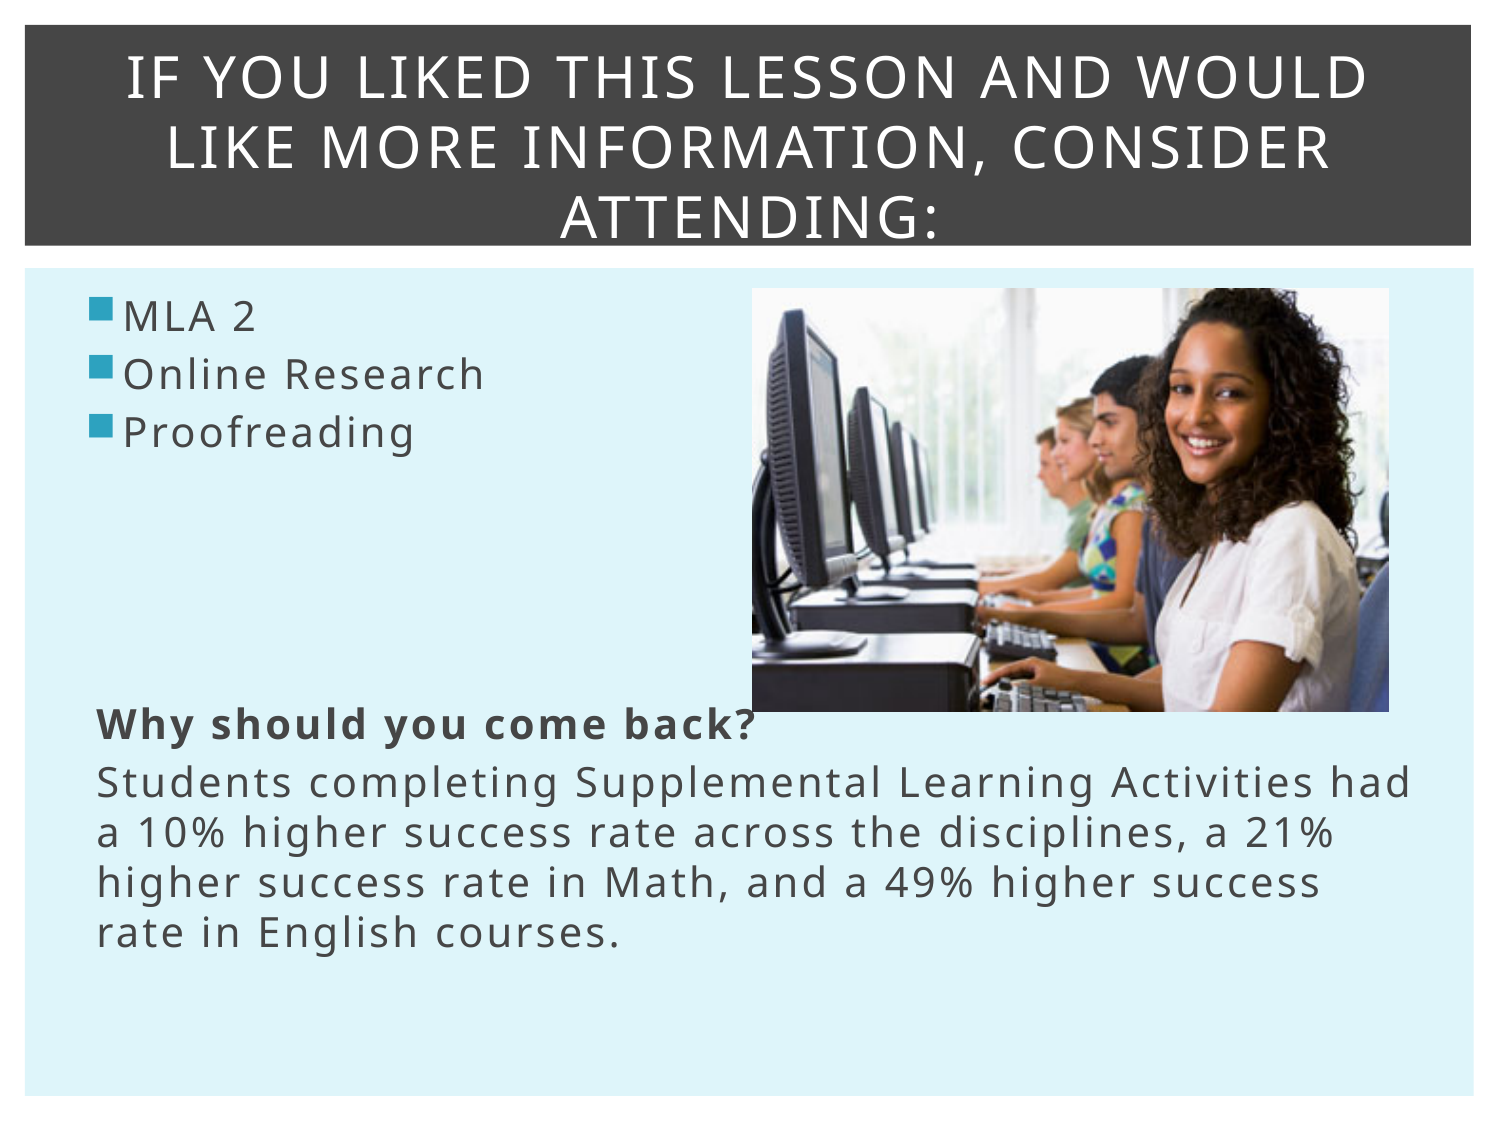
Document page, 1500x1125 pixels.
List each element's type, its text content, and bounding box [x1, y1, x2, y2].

title If you liked this lesson and would like more information, consider attending: [62, 58, 1438, 232]
list MLA 2 Online Research Proofreading Why should you come back? Students completing Supplemental Learning Activities had a 10% higher success rate across the disciplines, a 21% higher success rate in Math, and a 49% higher success rate in English courses. [62, 281, 1442, 1005]
picture [751, 287, 1389, 712]
